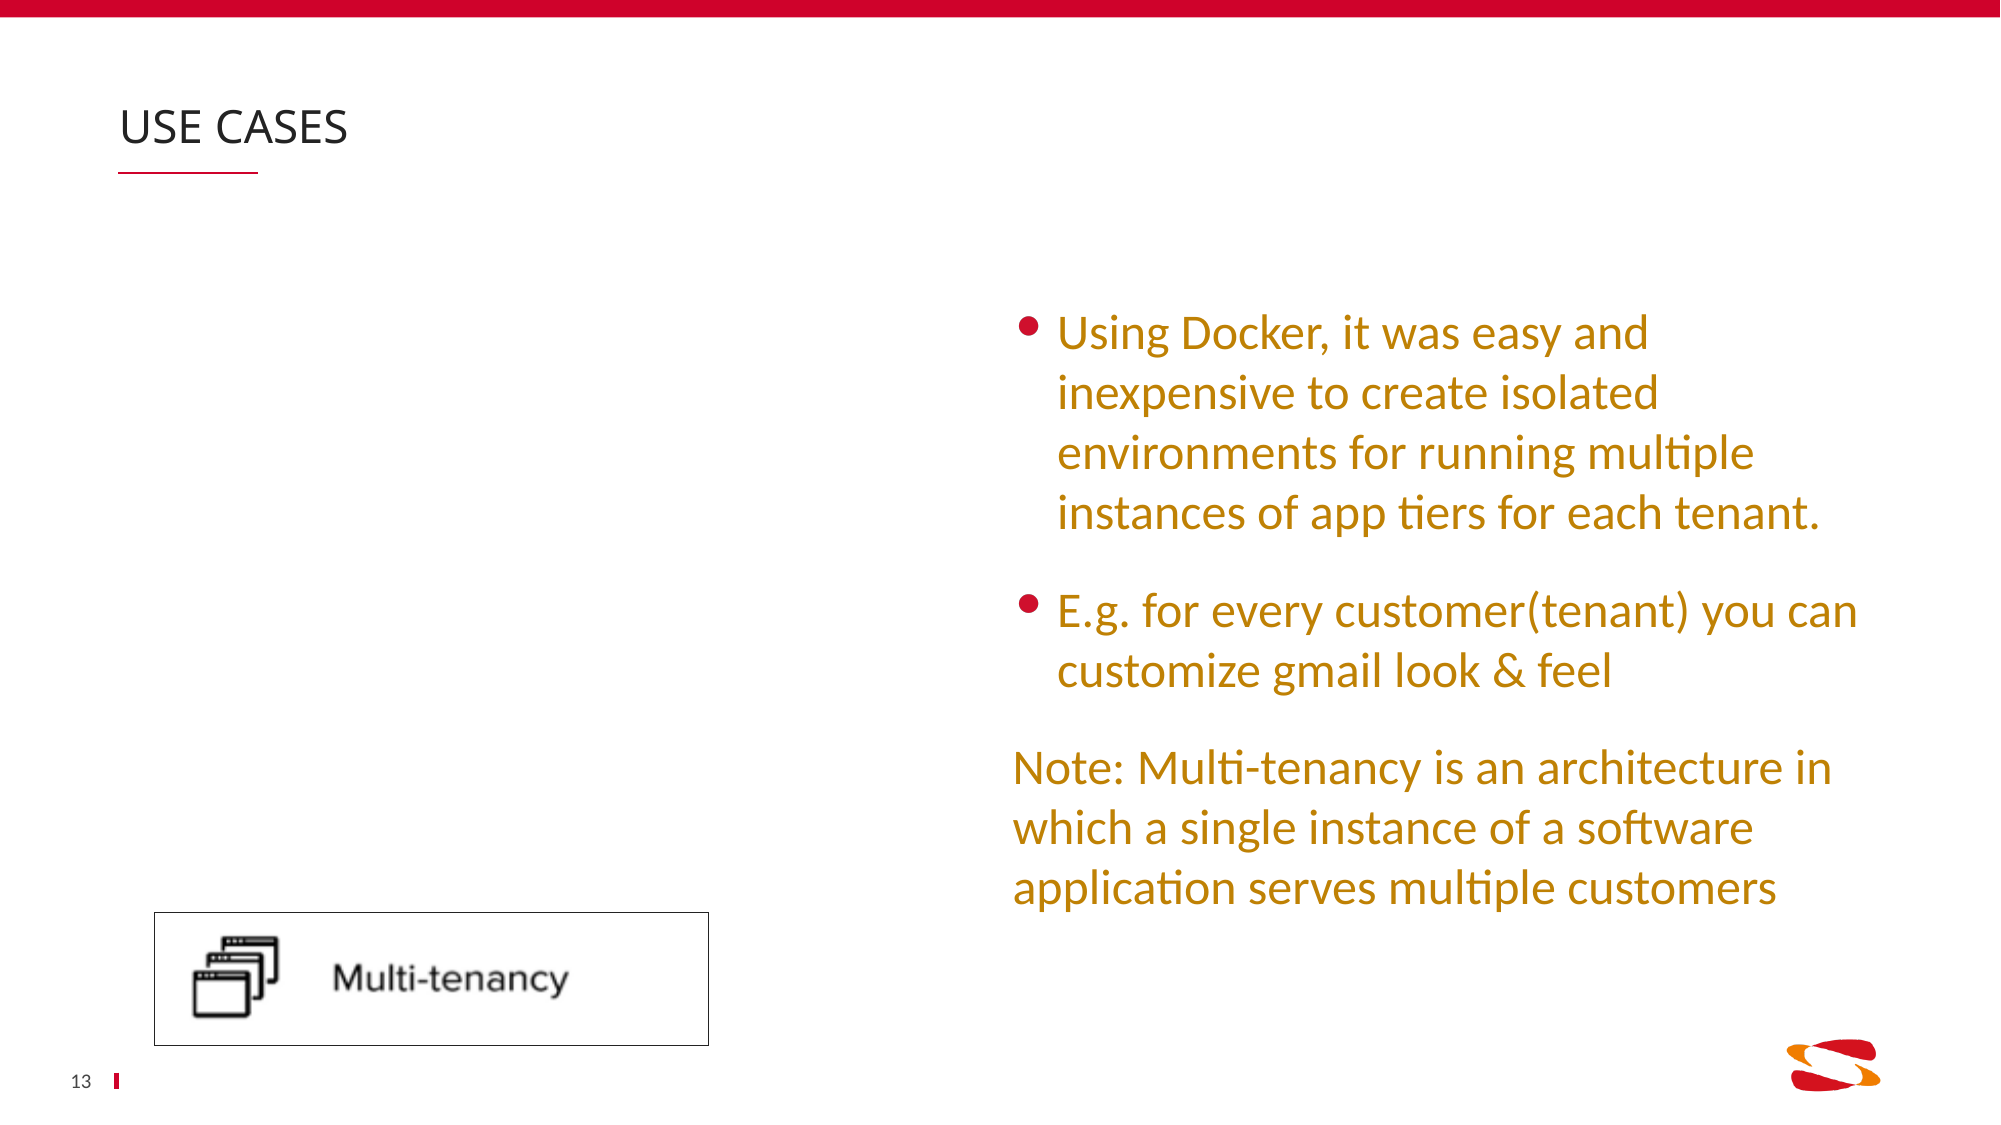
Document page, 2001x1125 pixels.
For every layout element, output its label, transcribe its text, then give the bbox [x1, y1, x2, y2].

picture [1012, 591, 1045, 623]
slide_number 13 [26, 1066, 92, 1094]
list Using Docker, it was easy and inexpensive to create isolated environments for running multiple instances of app tiers for each tenant. E.g. for every customer(tenant) you can customize gmail look & feel Note: Multi-tenancy is an architecture in which a single instance of a software application serves multiple customers [1012, 299, 1863, 1014]
picture [1771, 1031, 1895, 1099]
picture [154, 911, 710, 1046]
picture [1012, 313, 1045, 346]
title Use Cases [119, 31, 1879, 161]
